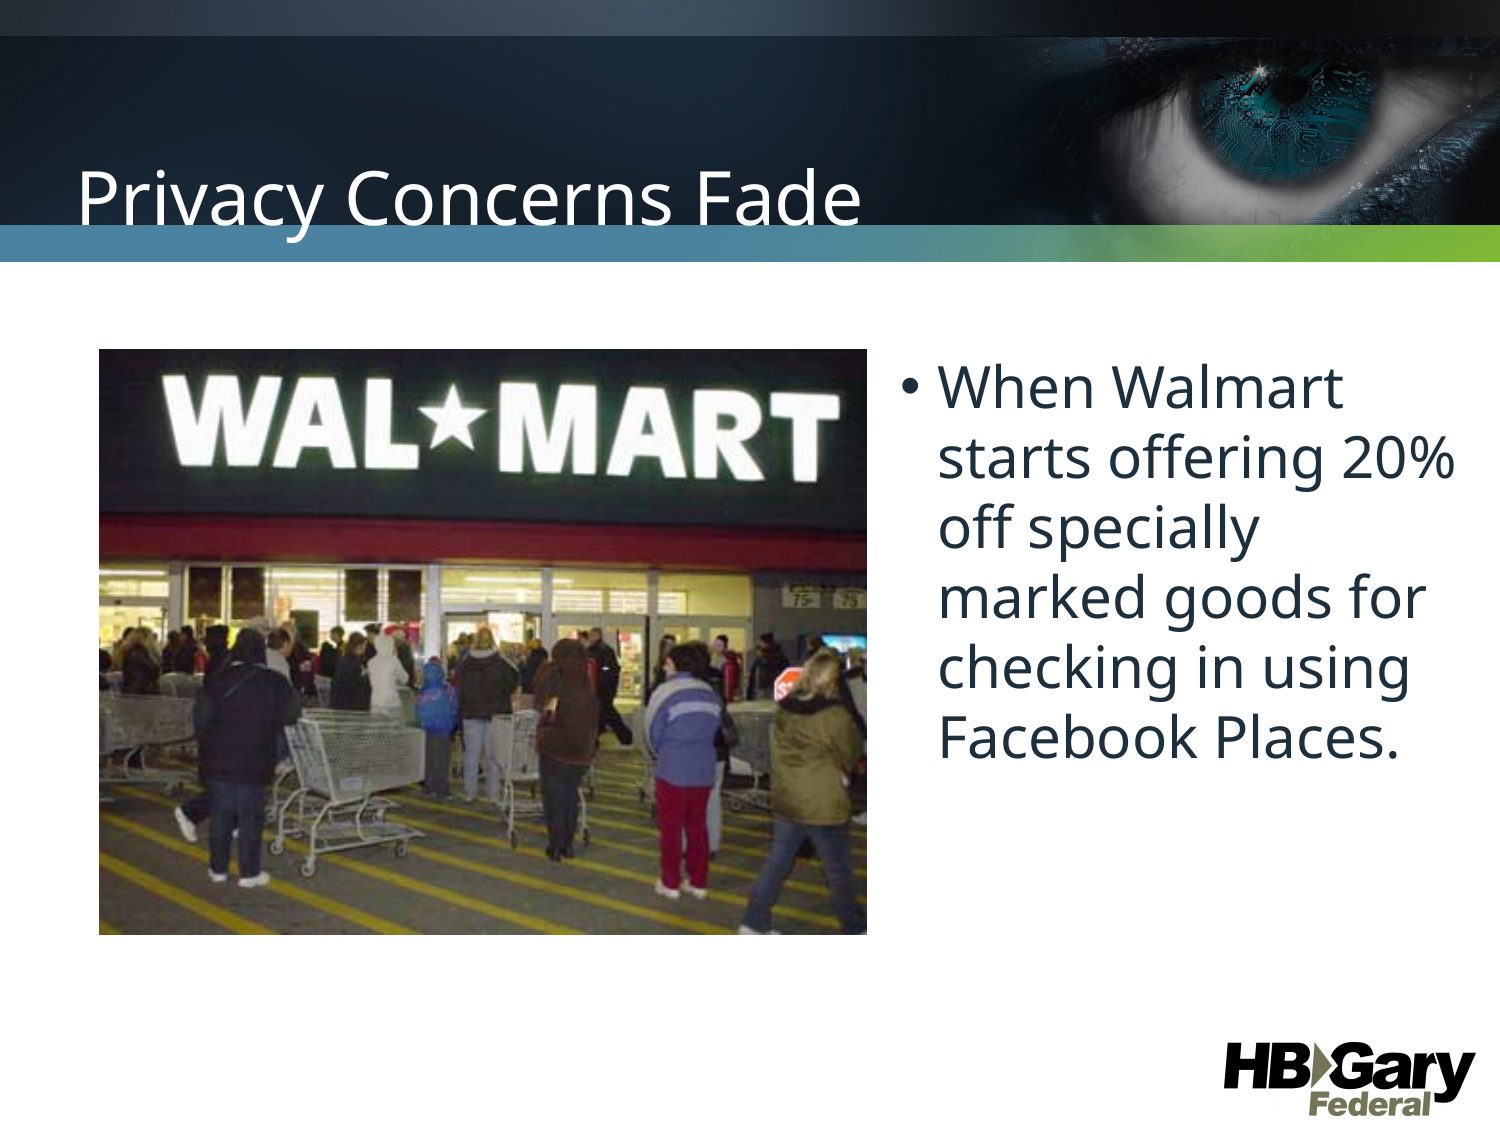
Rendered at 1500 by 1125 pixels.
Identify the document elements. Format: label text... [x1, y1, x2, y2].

picture [0, 0, 1500, 1125]
list When Walmart starts offering 20% off specially marked goods for checking in using Facebook Places. [899, 349, 1463, 1051]
title Privacy Concerns Fade [74, 52, 1051, 241]
